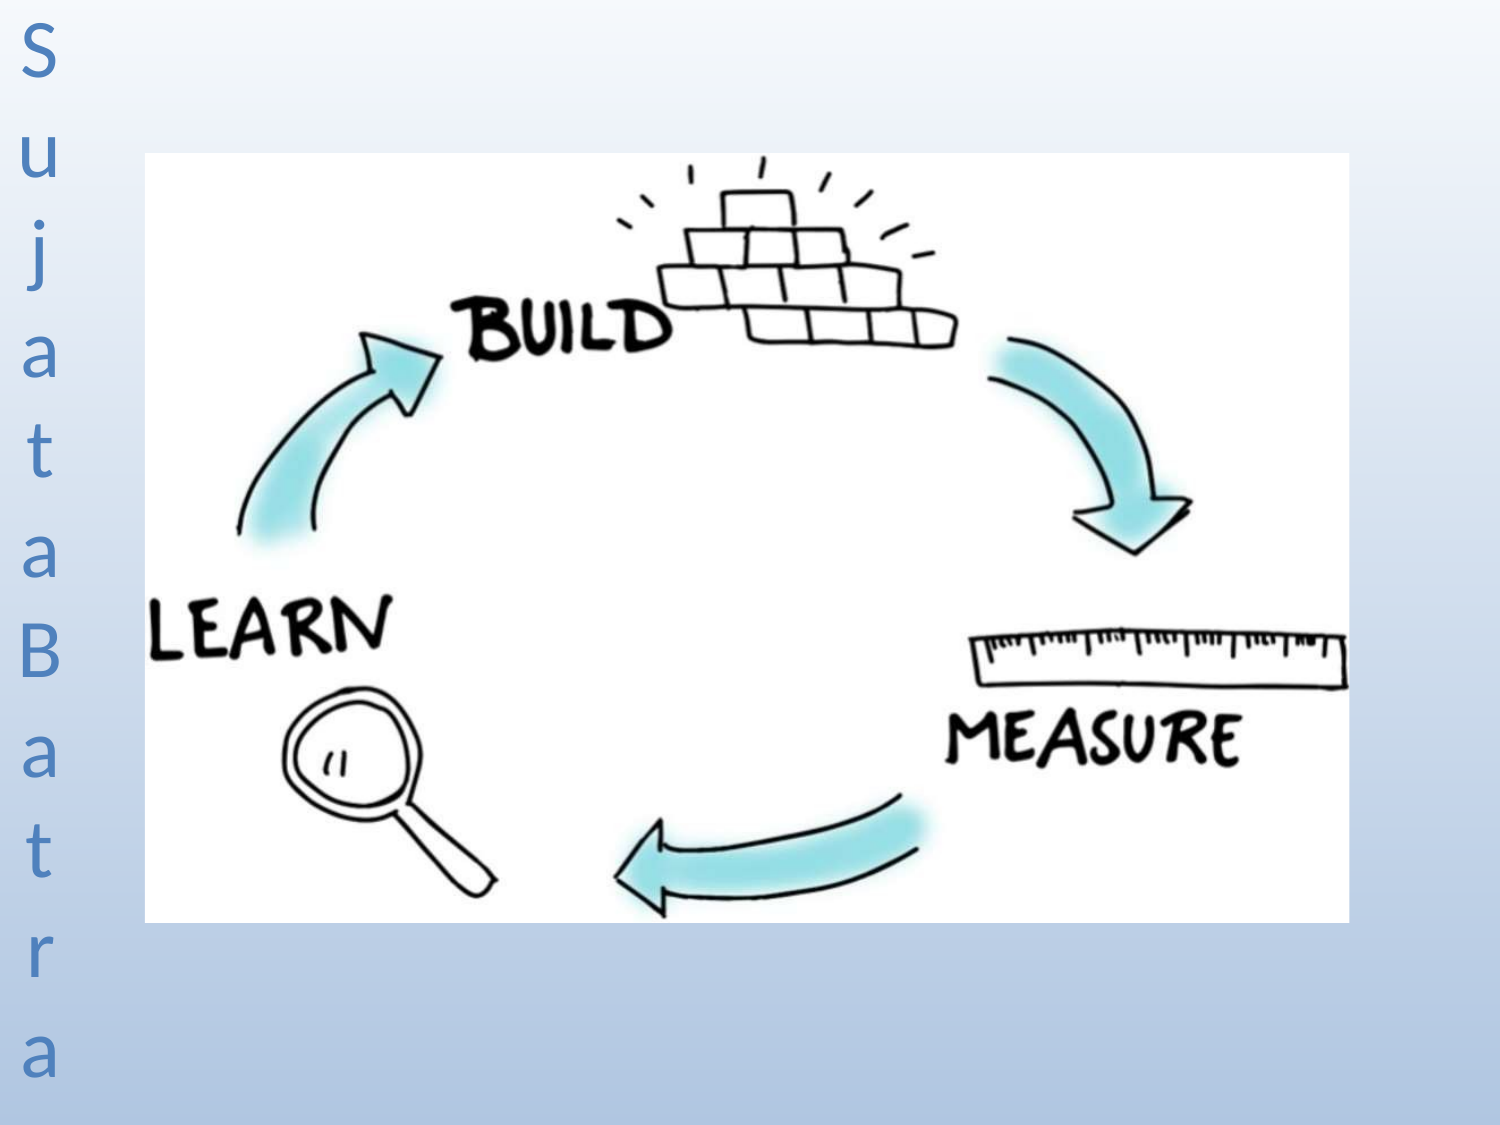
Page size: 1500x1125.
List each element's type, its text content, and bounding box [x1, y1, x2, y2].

text_box [144, 153, 1350, 923]
text_box Sujata Batra [0, 0, 80, 1102]
